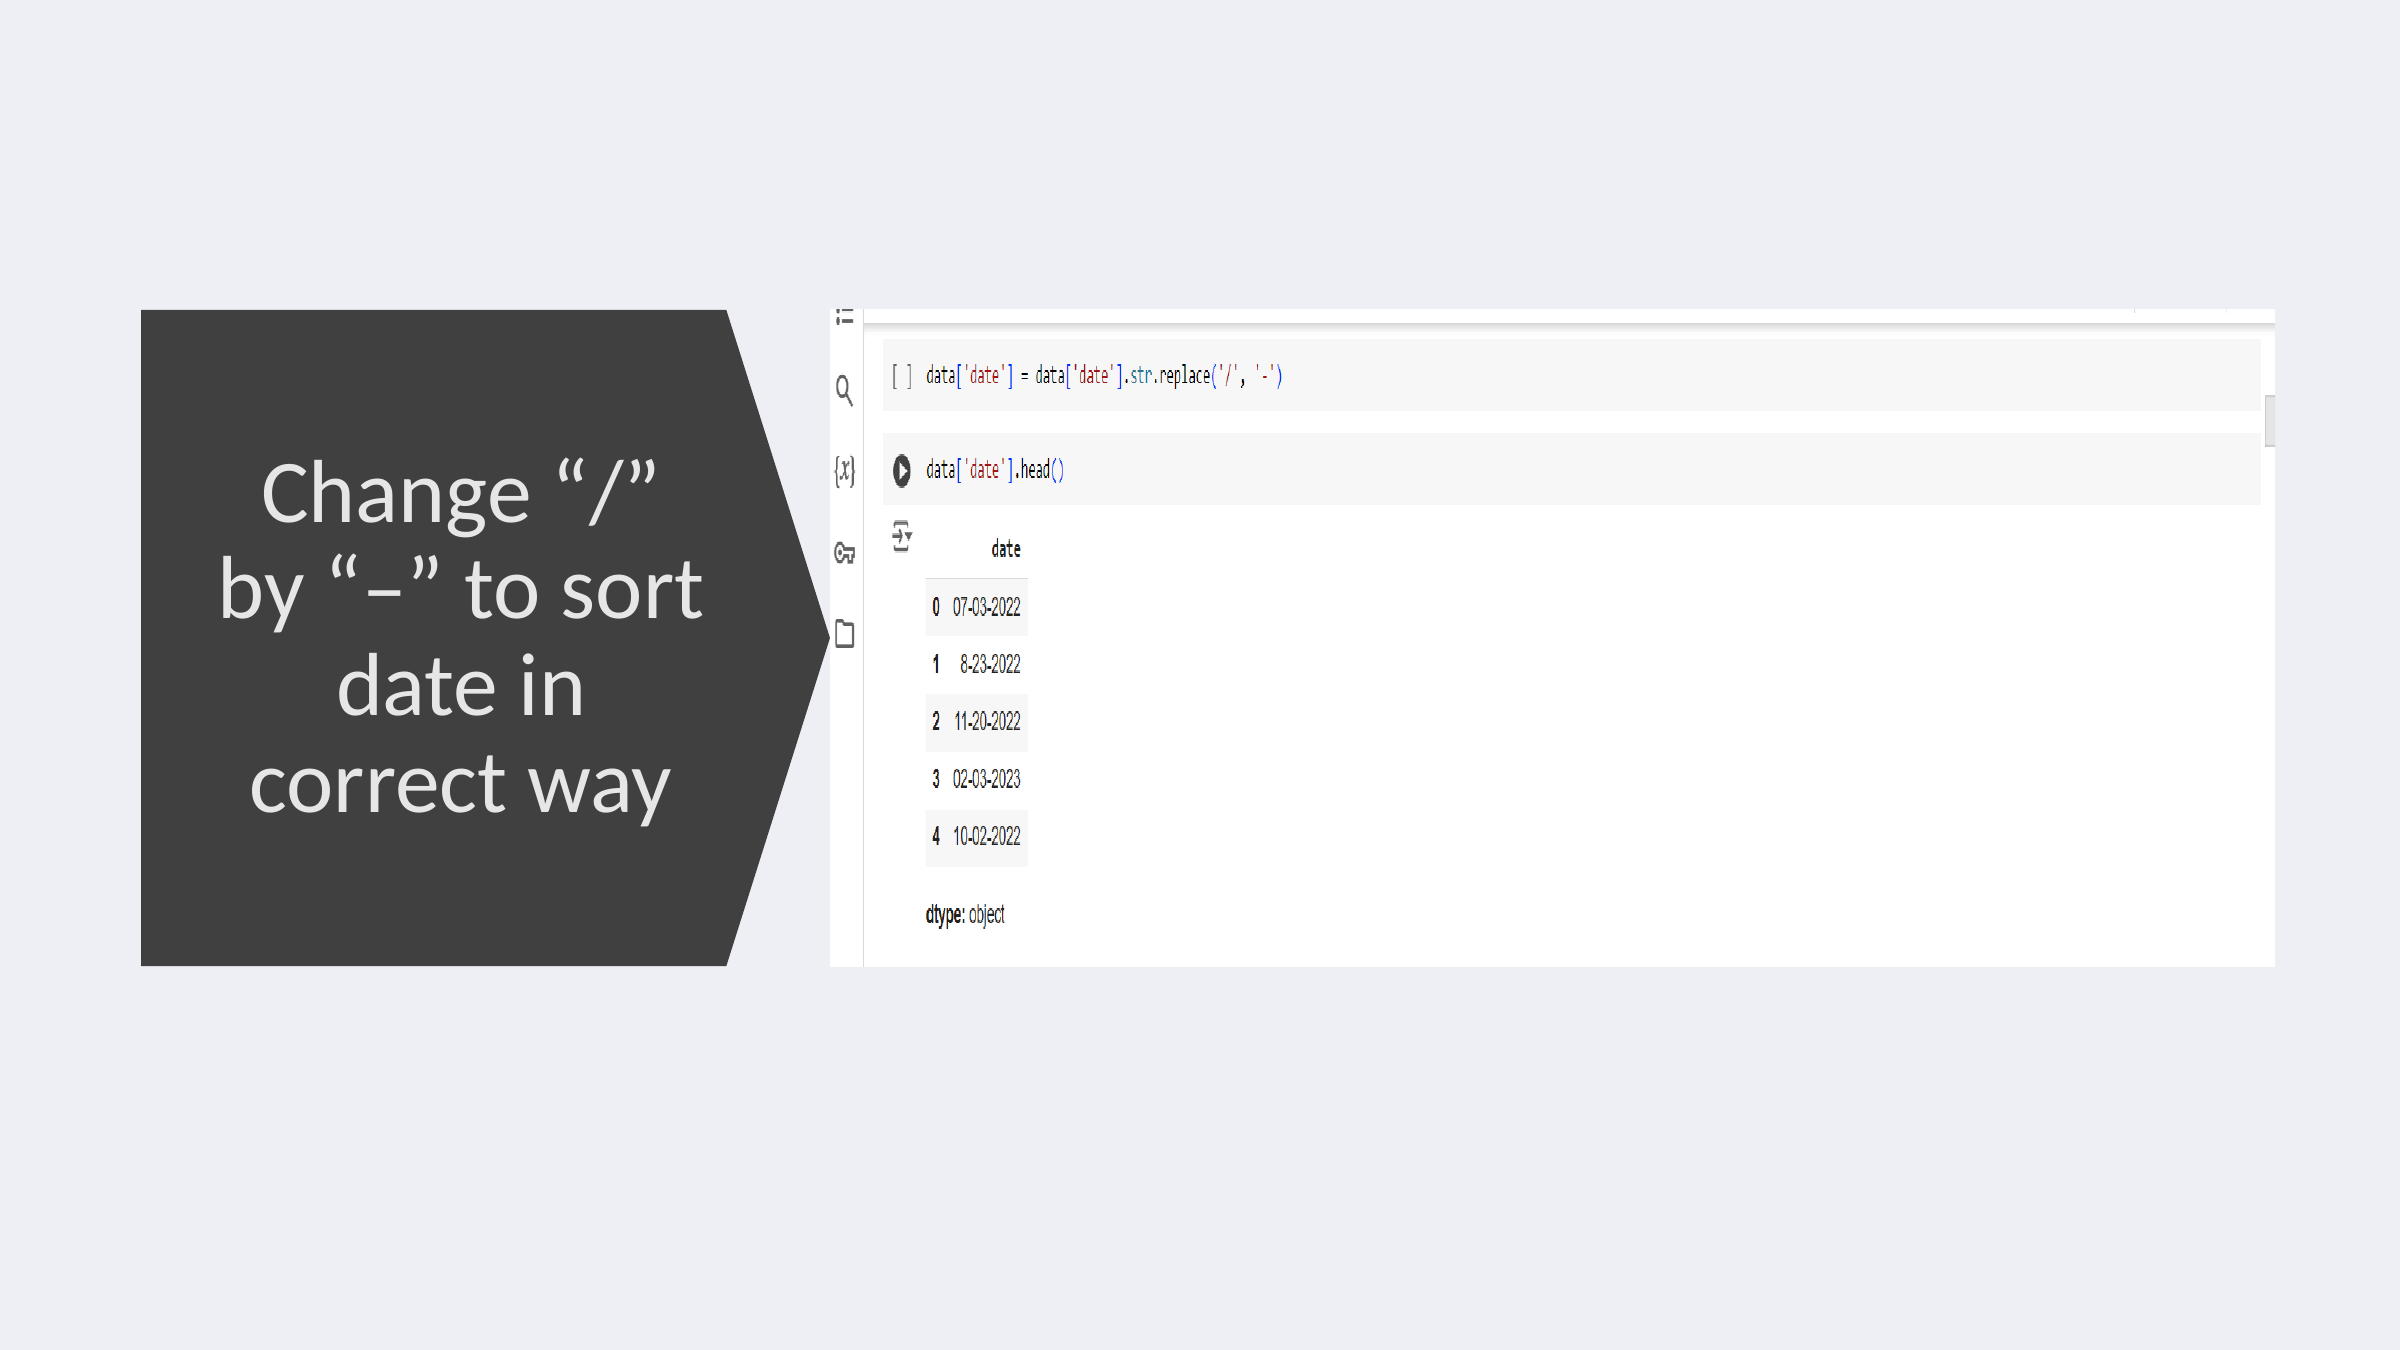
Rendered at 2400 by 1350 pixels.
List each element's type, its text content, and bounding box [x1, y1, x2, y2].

text_box Change “/” by “–” to sort date in correct way [202, 387, 720, 889]
text_box [140, 308, 829, 968]
picture [829, 309, 2276, 967]
